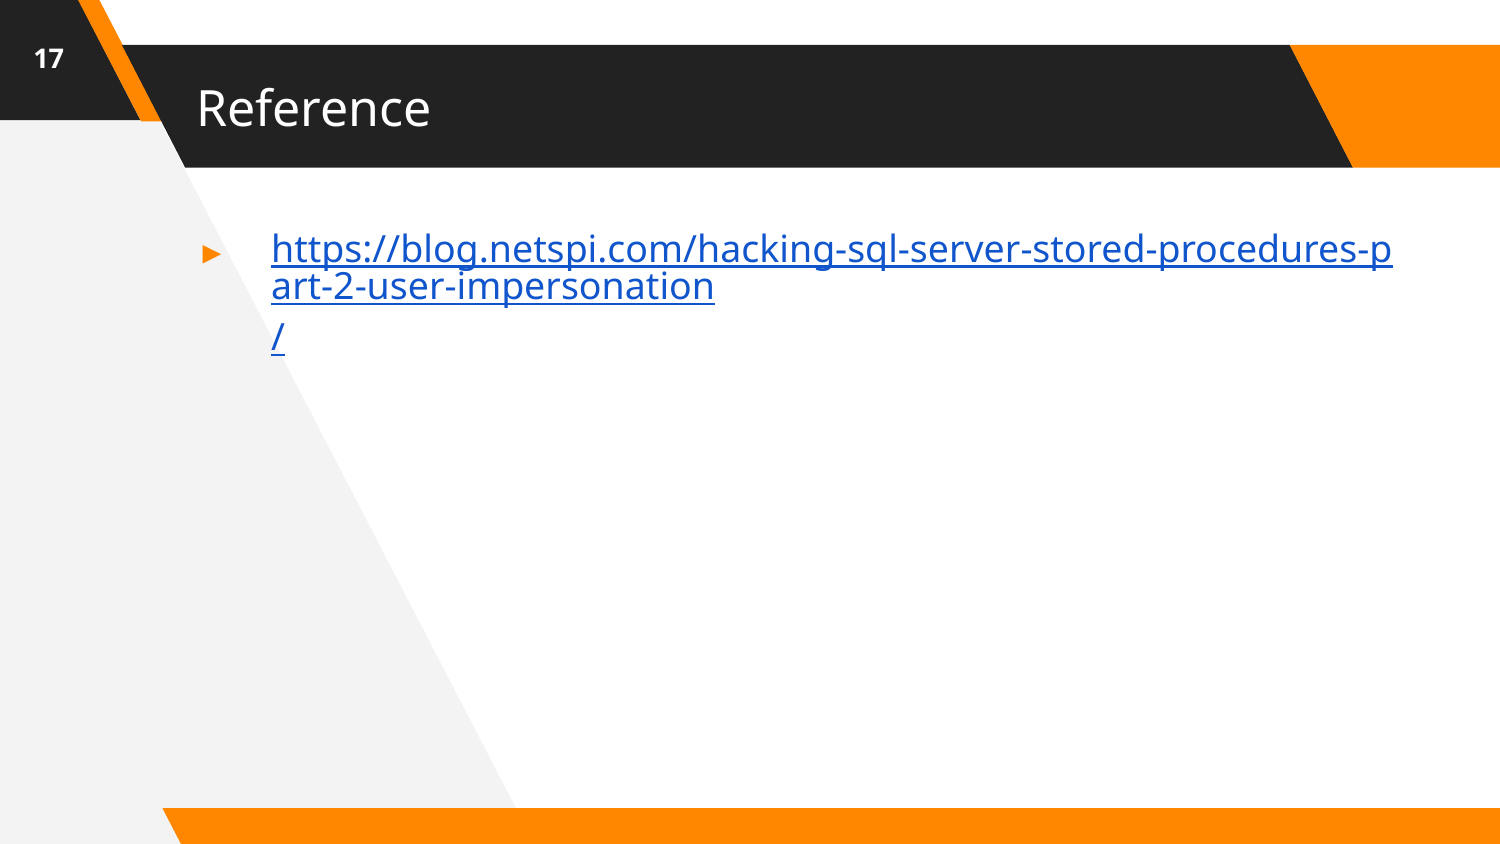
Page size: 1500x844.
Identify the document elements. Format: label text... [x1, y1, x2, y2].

slide_number 17 [0, 0, 98, 121]
title Reference [181, 45, 1285, 169]
list https://blog.netspi.com/hacking-sql-server-stored-procedures-part-2-user-impersonation/ [181, 209, 1425, 808]
